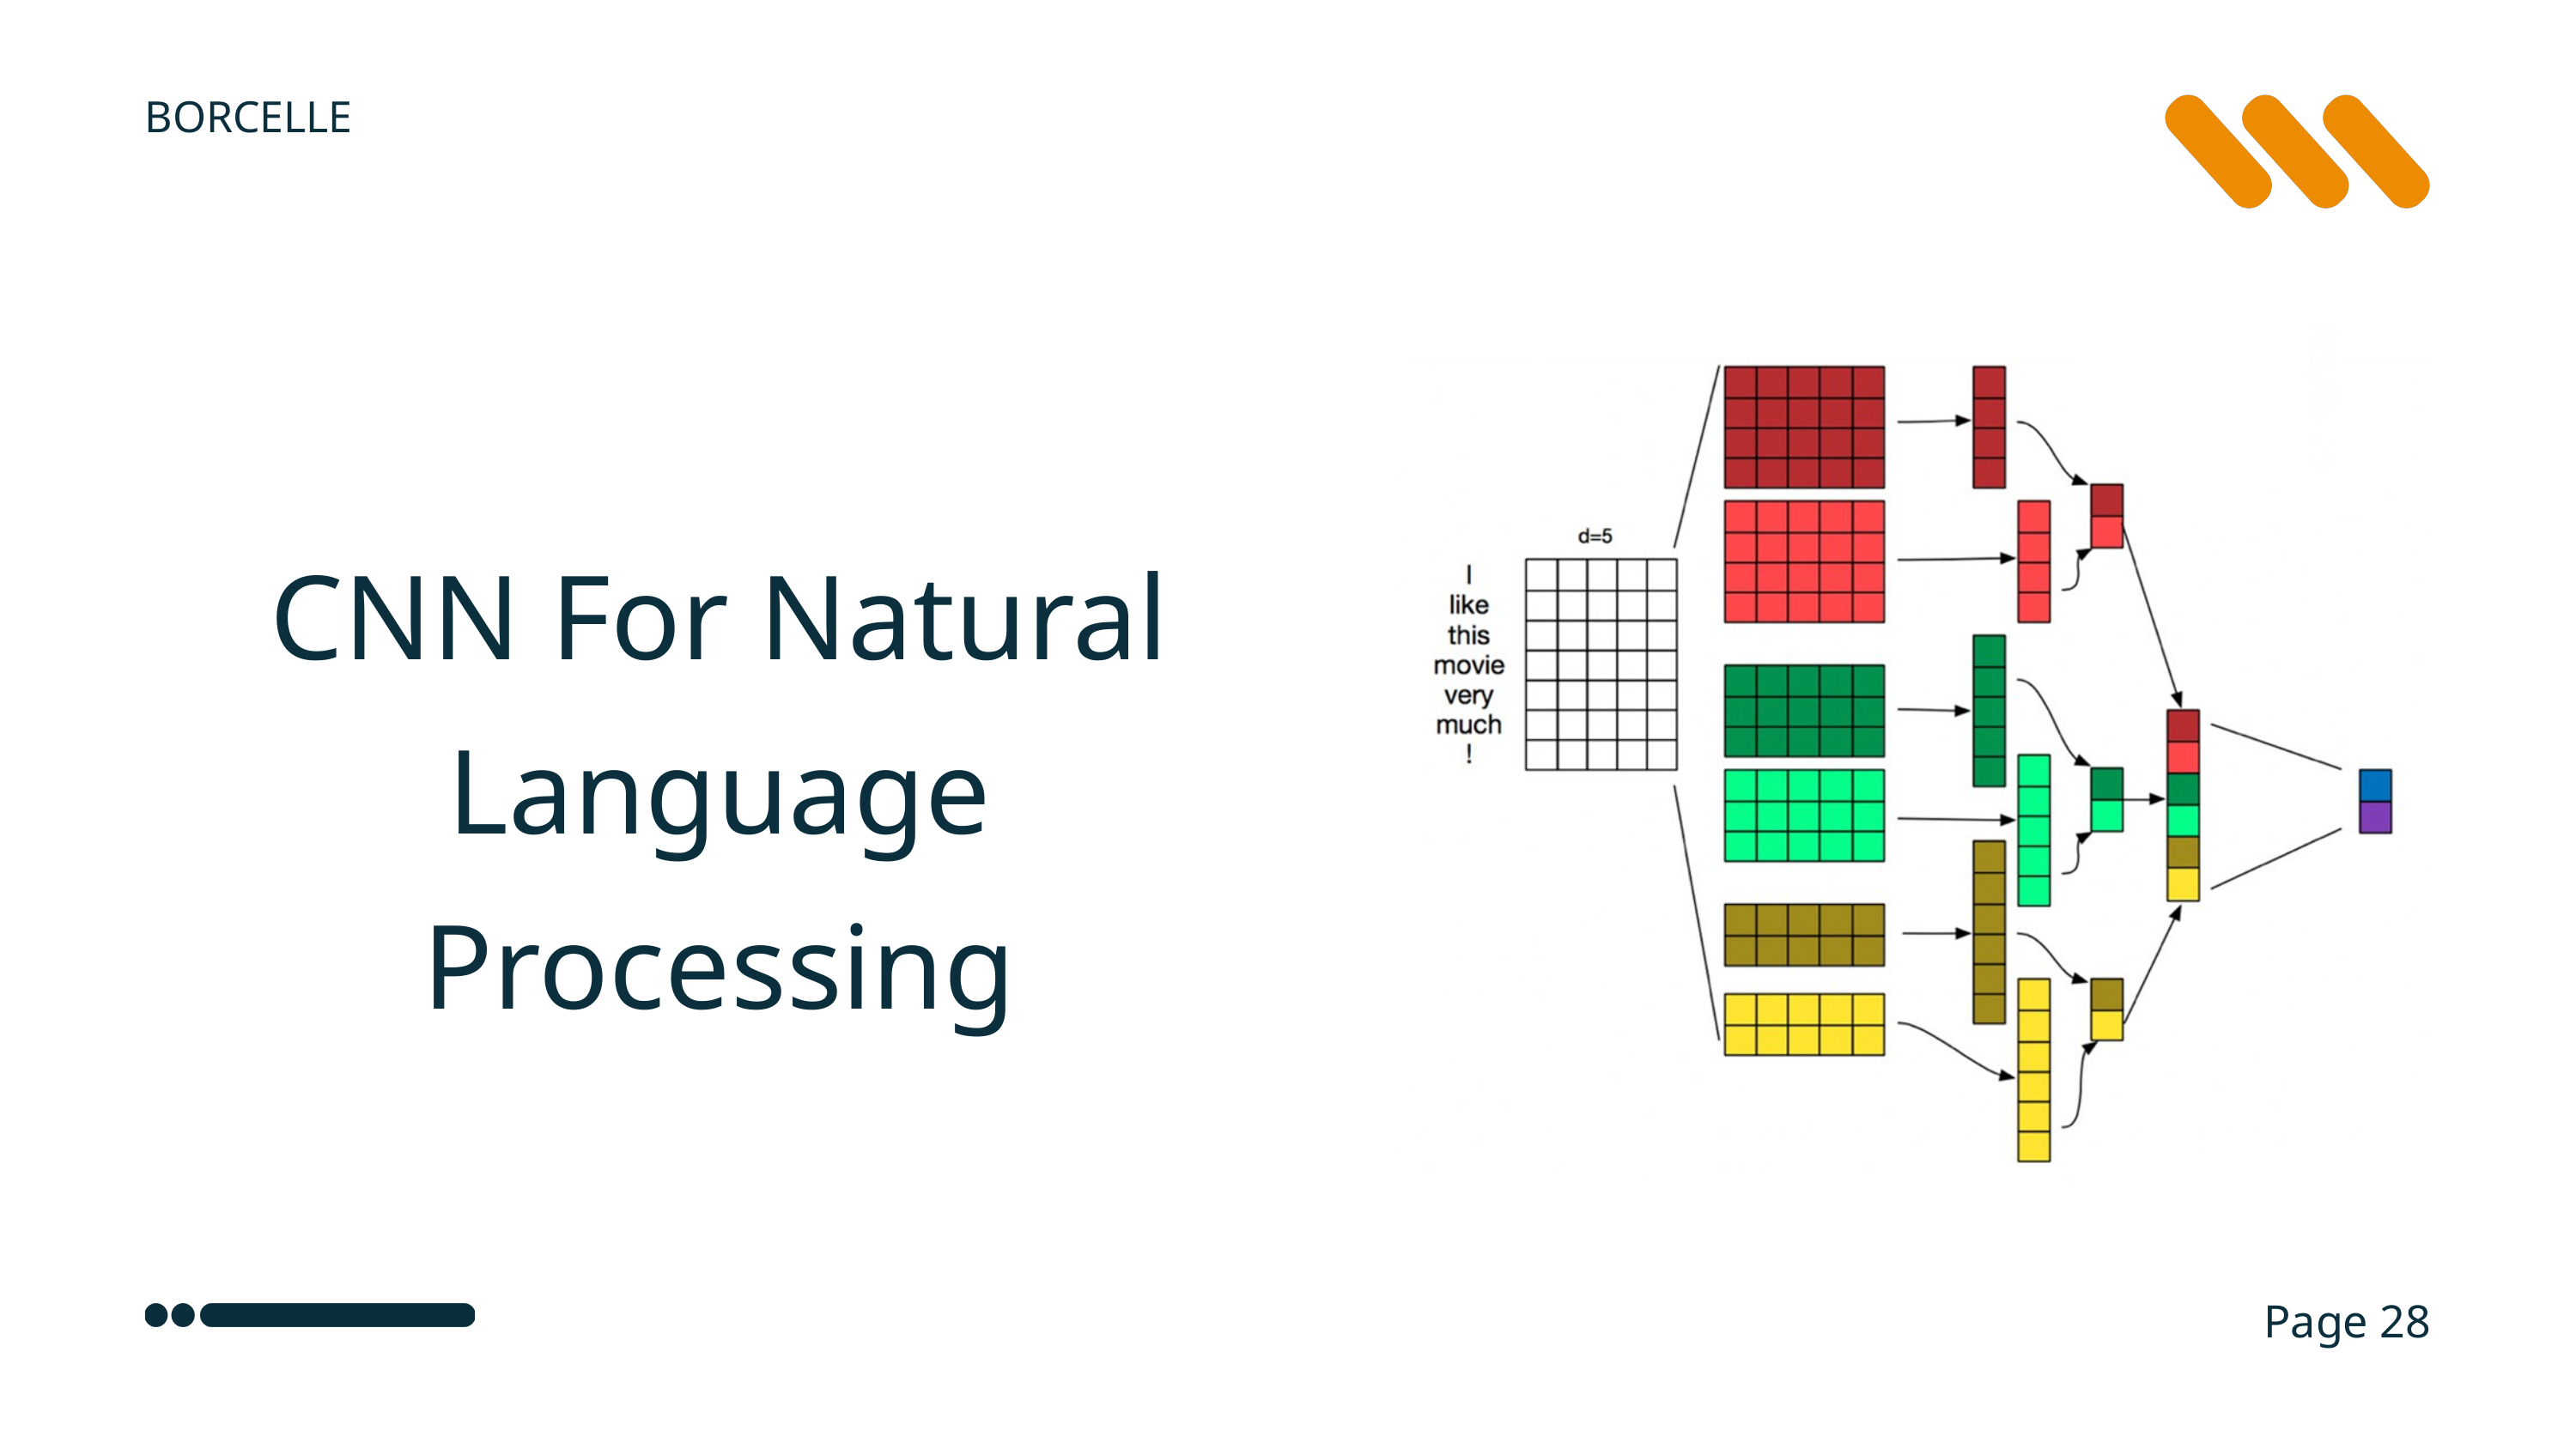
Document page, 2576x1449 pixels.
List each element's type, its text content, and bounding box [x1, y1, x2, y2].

text_box BORCELLE [144, 102, 406, 142]
text_box [1396, 323, 2432, 1183]
text_box Page 28 [2163, 1302, 2432, 1348]
text_box [2163, 93, 2432, 210]
text_box CNN For Natural Language Processing [144, 508, 1295, 1033]
text_box [144, 1303, 476, 1328]
